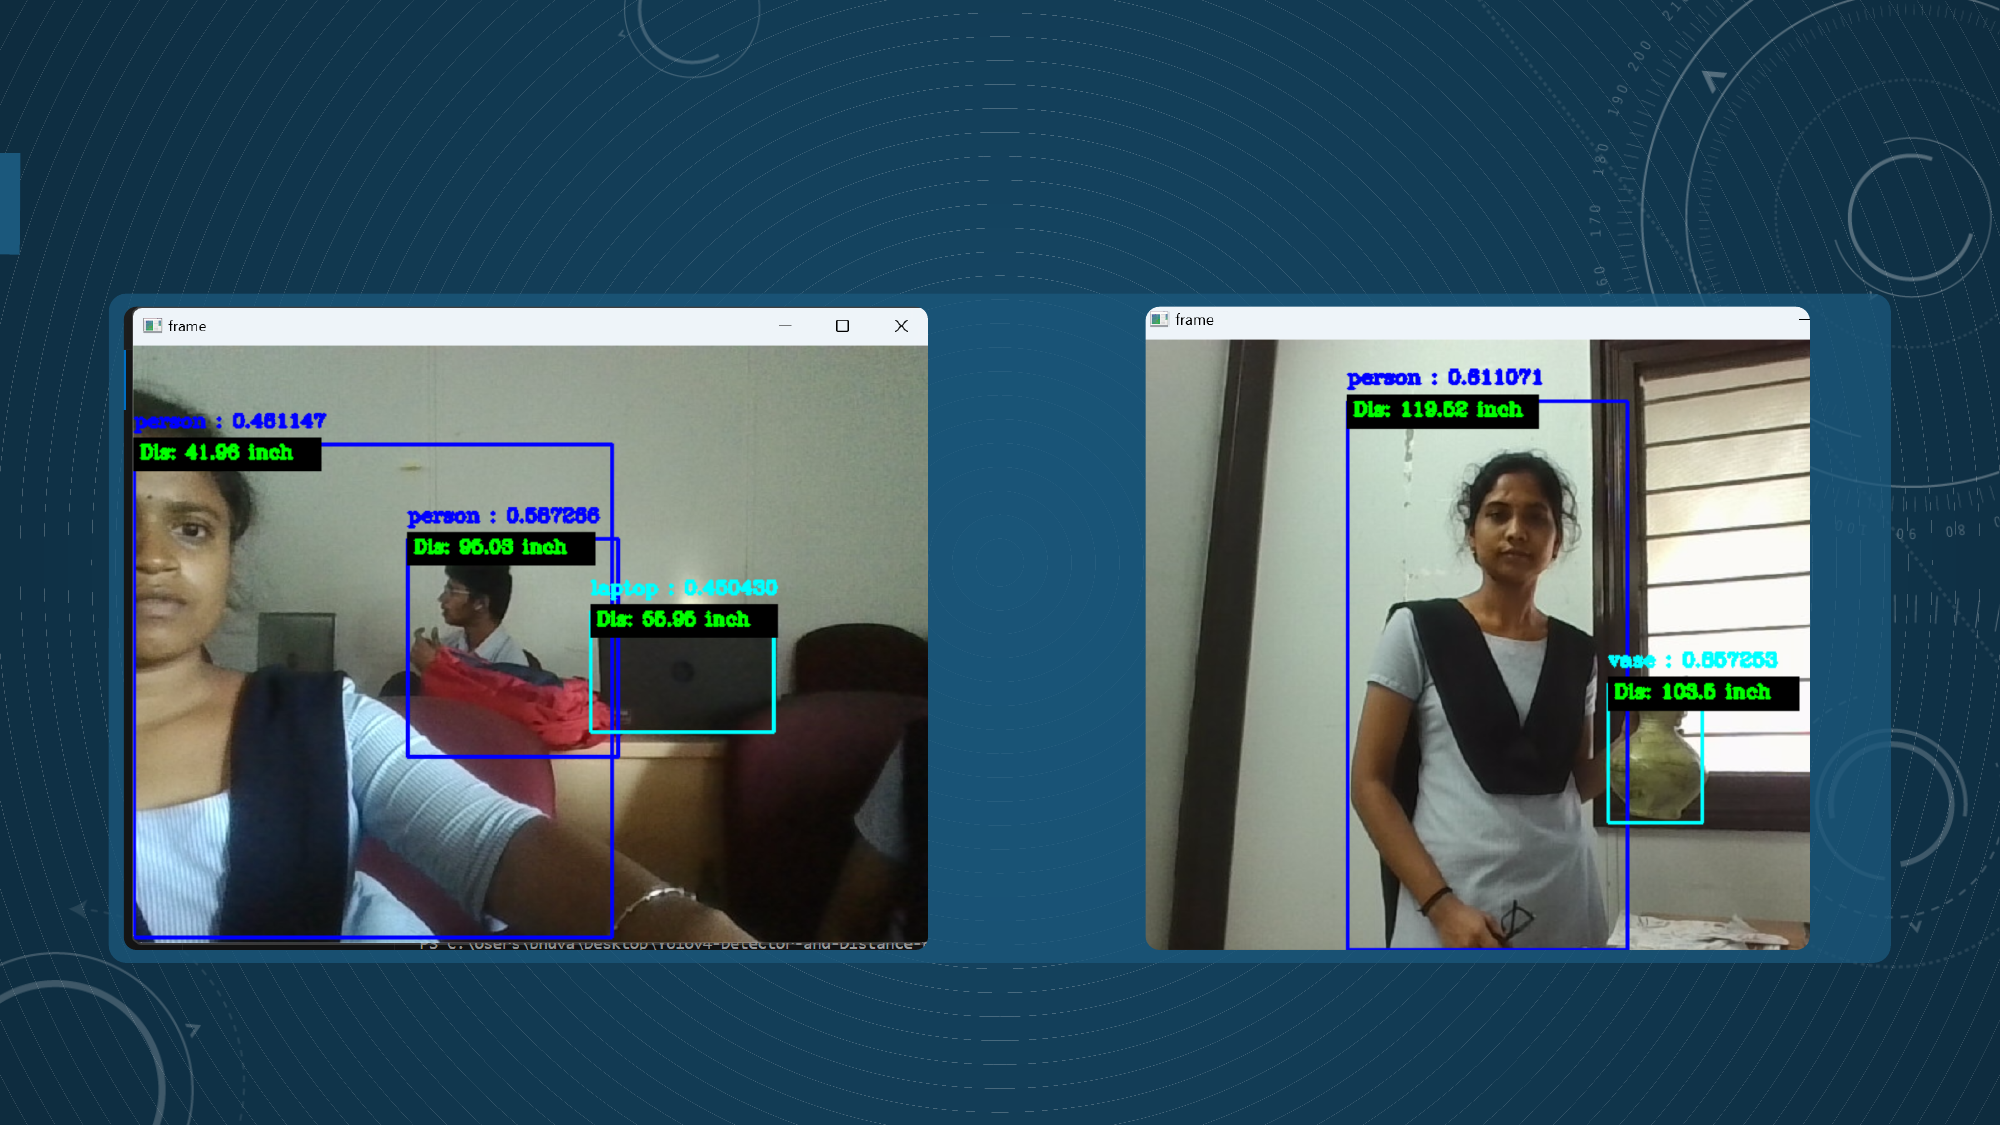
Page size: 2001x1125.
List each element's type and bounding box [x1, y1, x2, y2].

list [123, 306, 929, 951]
picture [0, 0, 2000, 1125]
list [1145, 306, 1811, 951]
